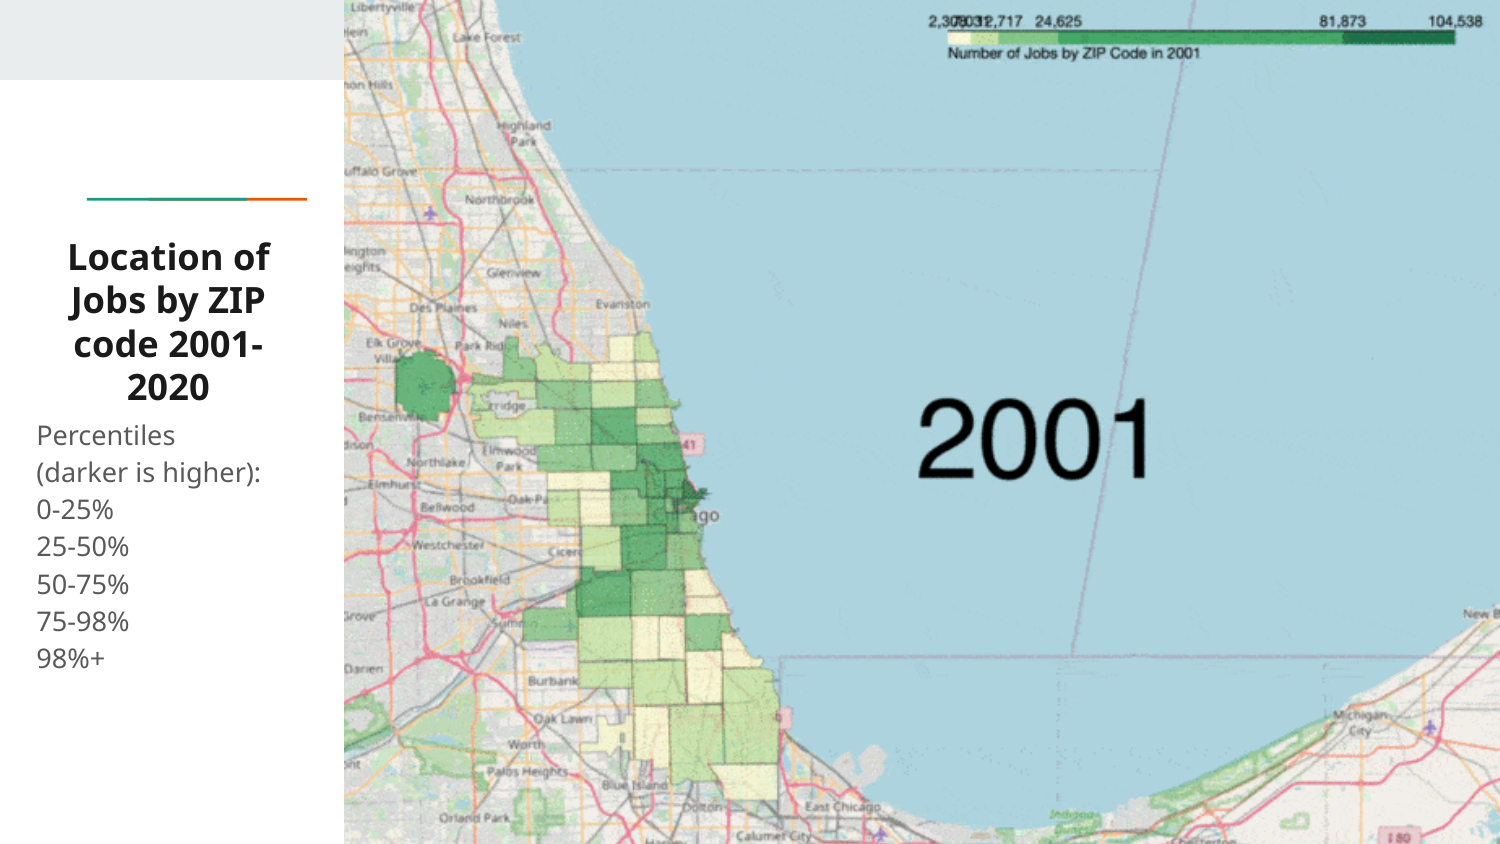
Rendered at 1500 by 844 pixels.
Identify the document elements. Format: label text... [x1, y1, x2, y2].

picture [344, 0, 1500, 844]
title Location of Jobs by ZIP code 2001-2020 [21, 219, 316, 314]
list Percentiles (darker is higher): 0-25% 25-50% 50-75% 75-98% 98%+ [21, 403, 316, 844]
